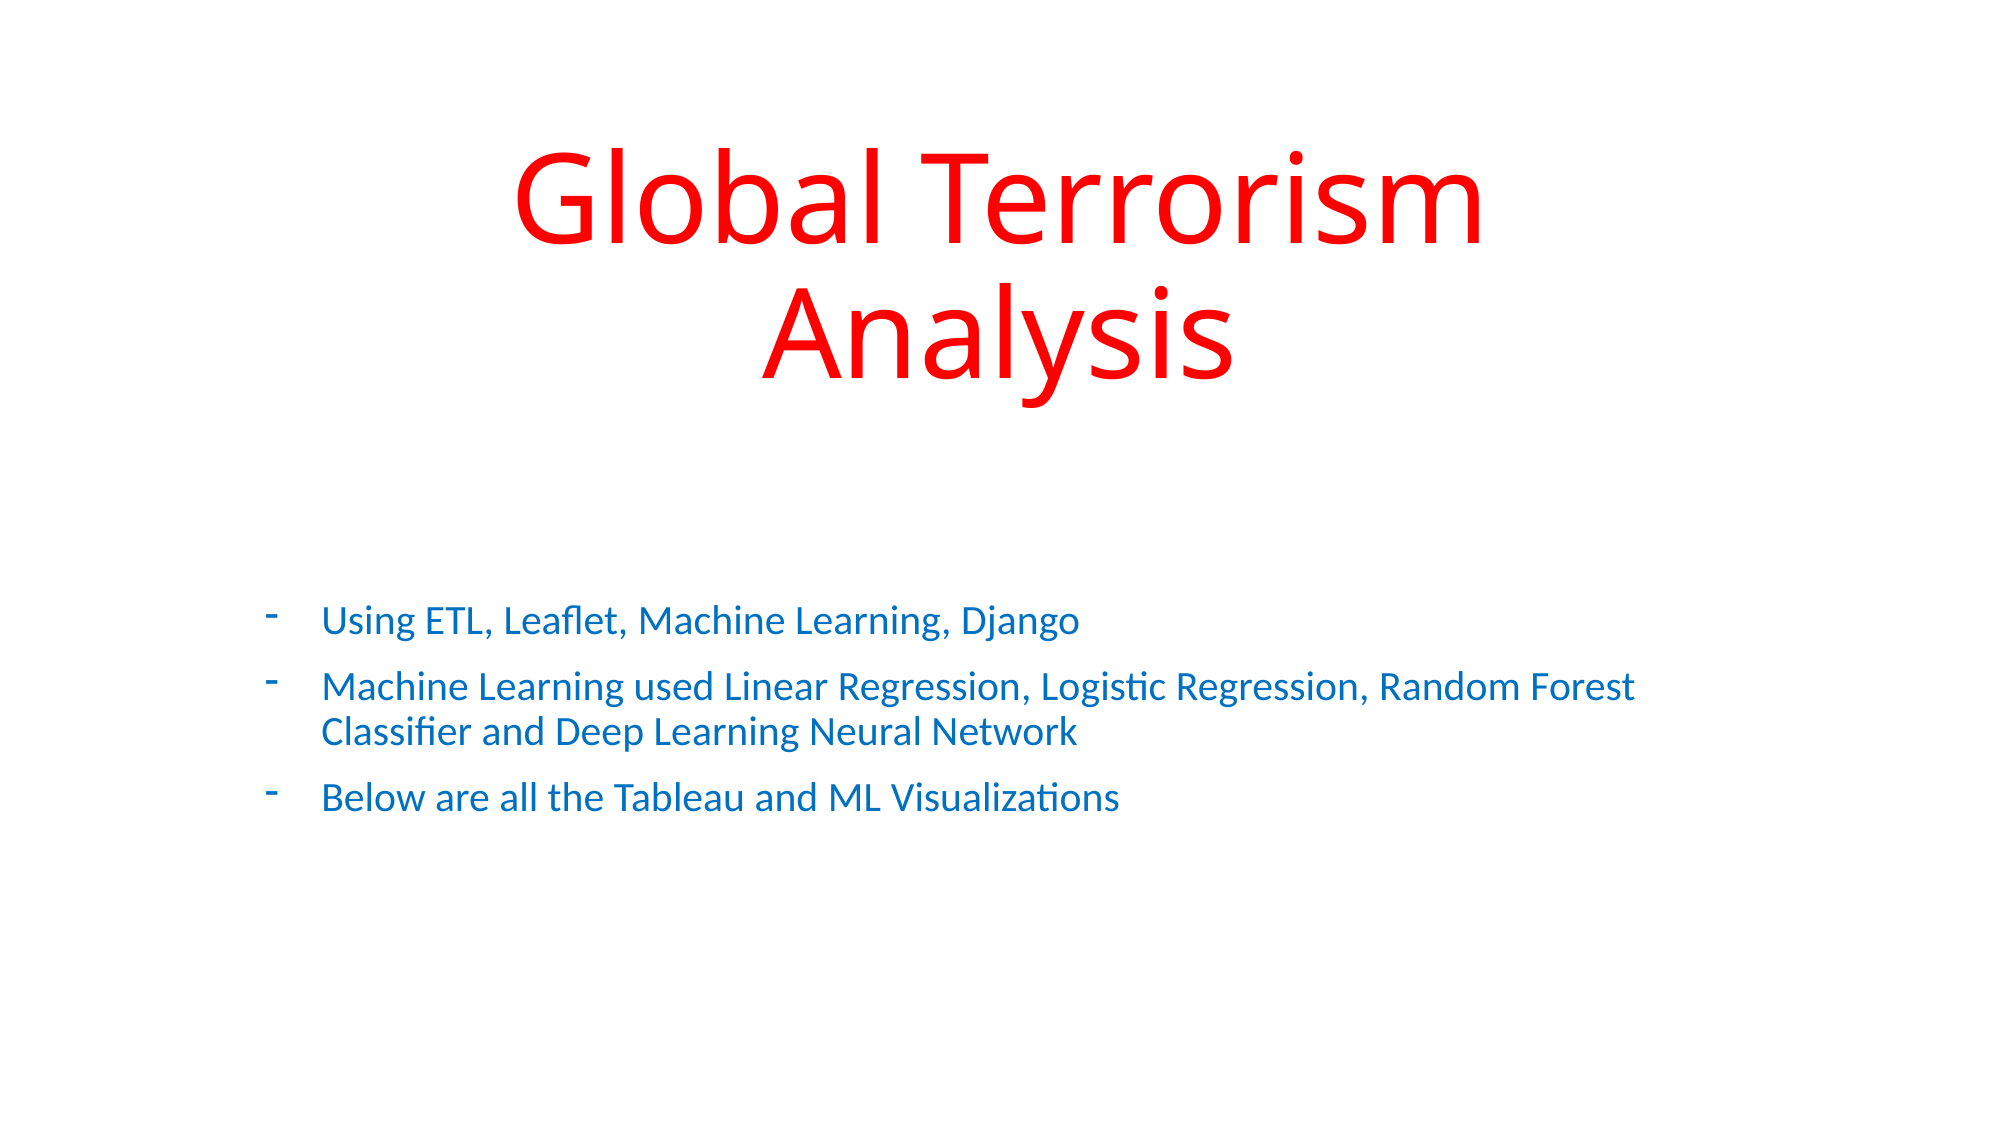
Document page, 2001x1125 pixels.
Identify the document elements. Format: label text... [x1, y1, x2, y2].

subtitle Using ETL, Leaflet, Machine Learning, Django Machine Learning used Linear Regression, Logistic Regression, Random Forest Classifier and Deep Learning Neural Network Below are all the Tableau and ML Visualizations [249, 590, 1750, 863]
title Global Terrorism Analysis [249, 149, 1750, 413]
